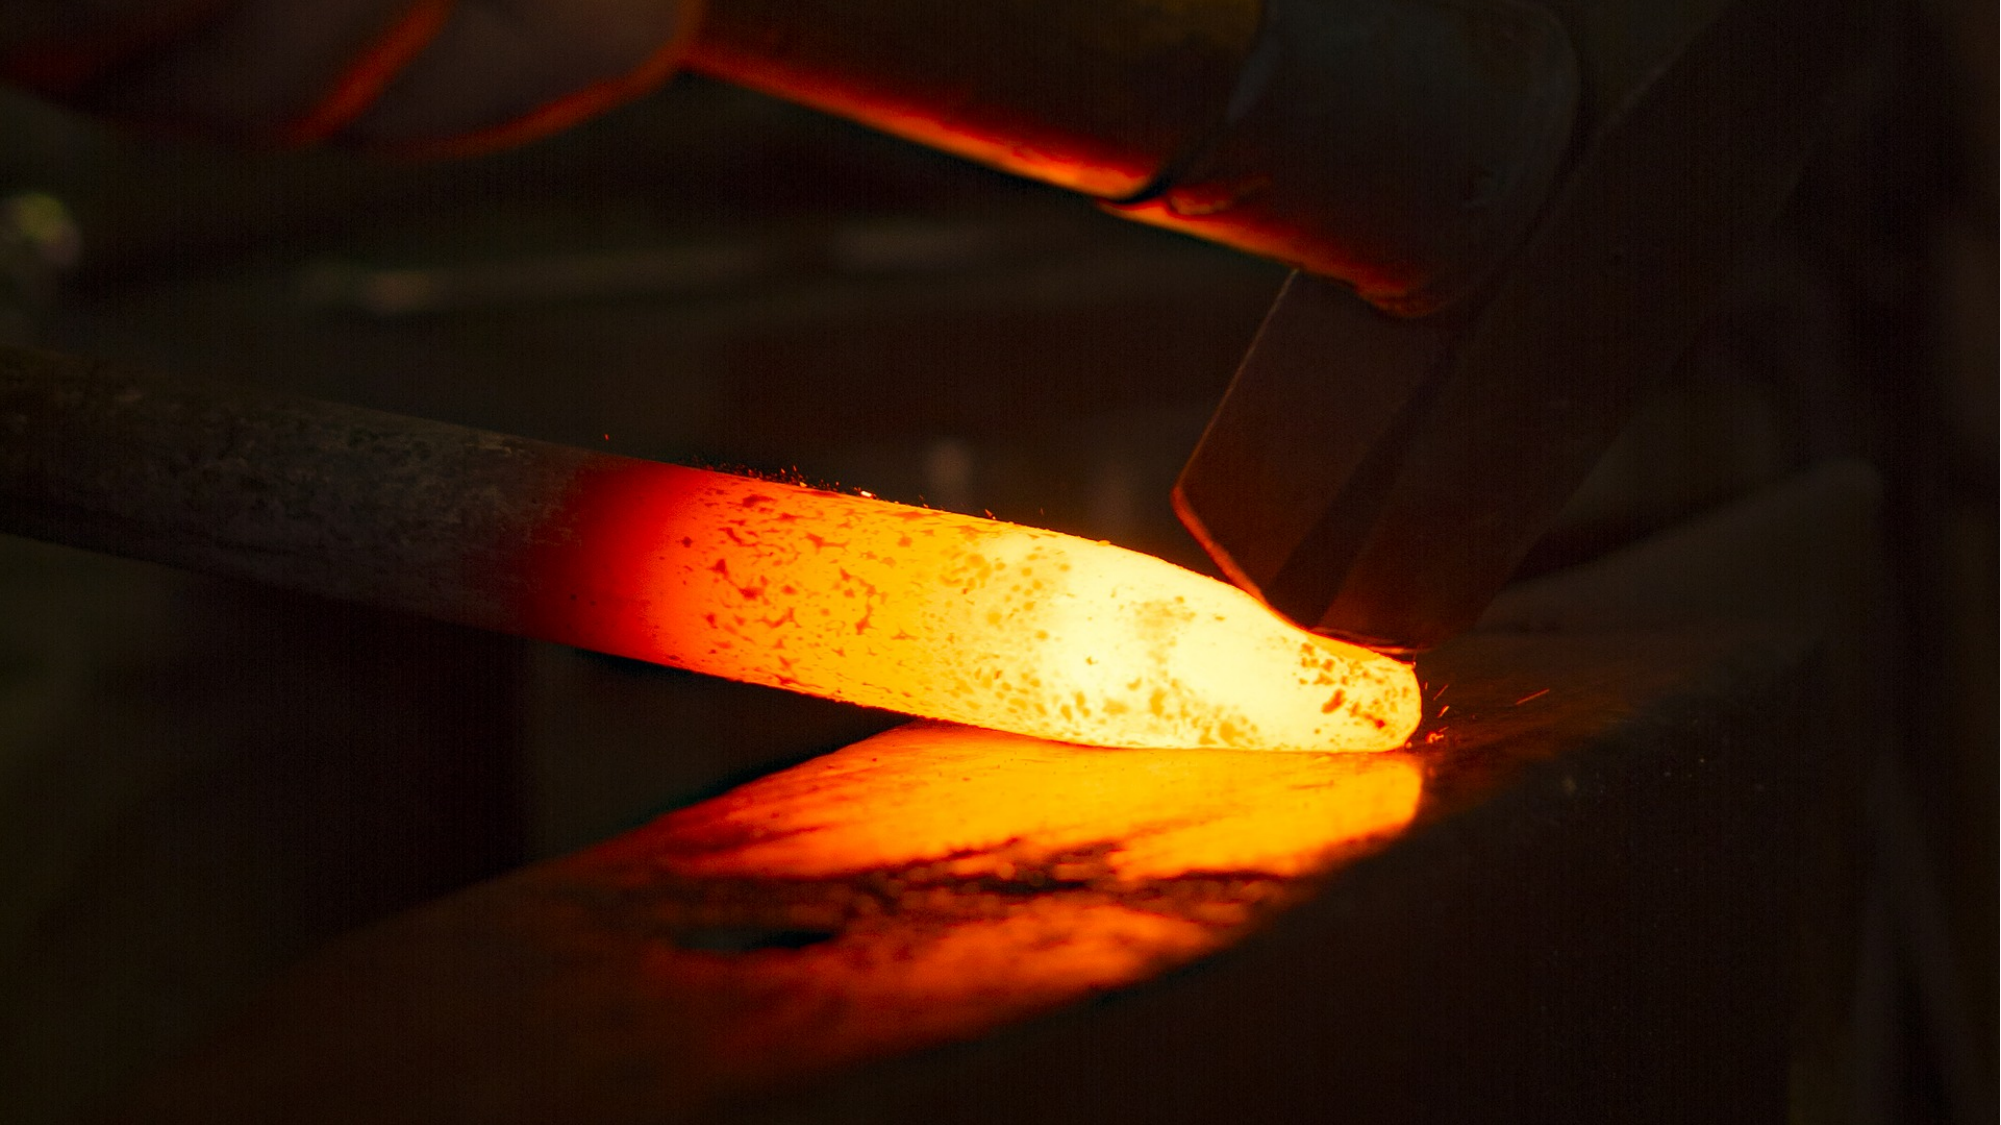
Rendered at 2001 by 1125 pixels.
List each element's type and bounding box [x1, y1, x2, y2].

list [0, 0, 2000, 1125]
